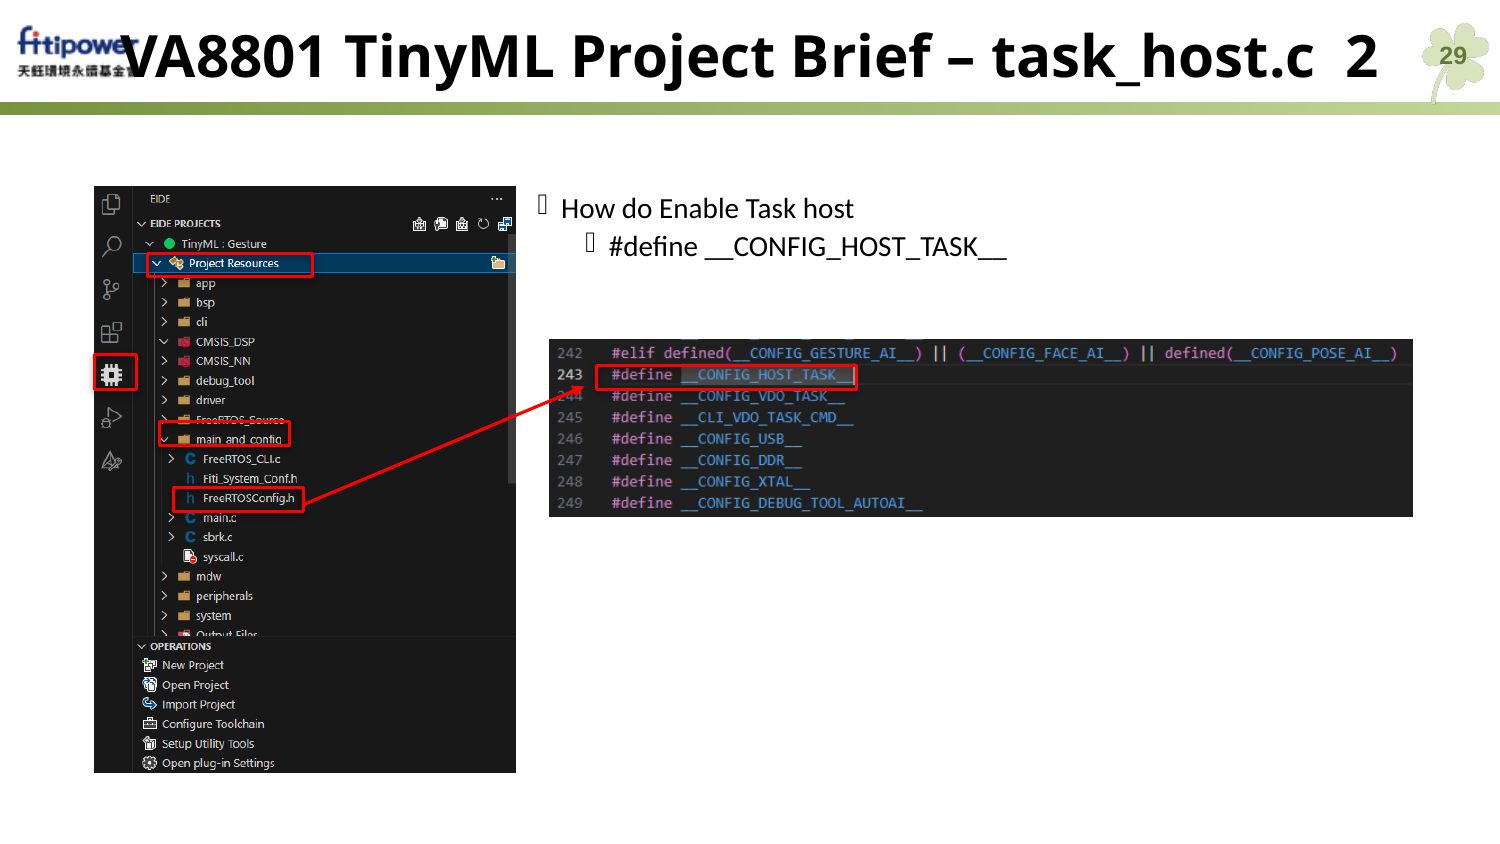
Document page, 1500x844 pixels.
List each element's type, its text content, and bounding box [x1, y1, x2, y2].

title VA8801 TinyML Project Brief – task_host.c 2 [0, 13, 1500, 95]
picture [1404, 95, 1500, 115]
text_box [303, 386, 585, 505]
slide_number 29 [1417, 32, 1490, 77]
picture [549, 338, 1414, 517]
text_box How do Enable Task host #define __CONFIG_HOST_TASK__ [524, 186, 1316, 327]
picture [94, 186, 516, 773]
